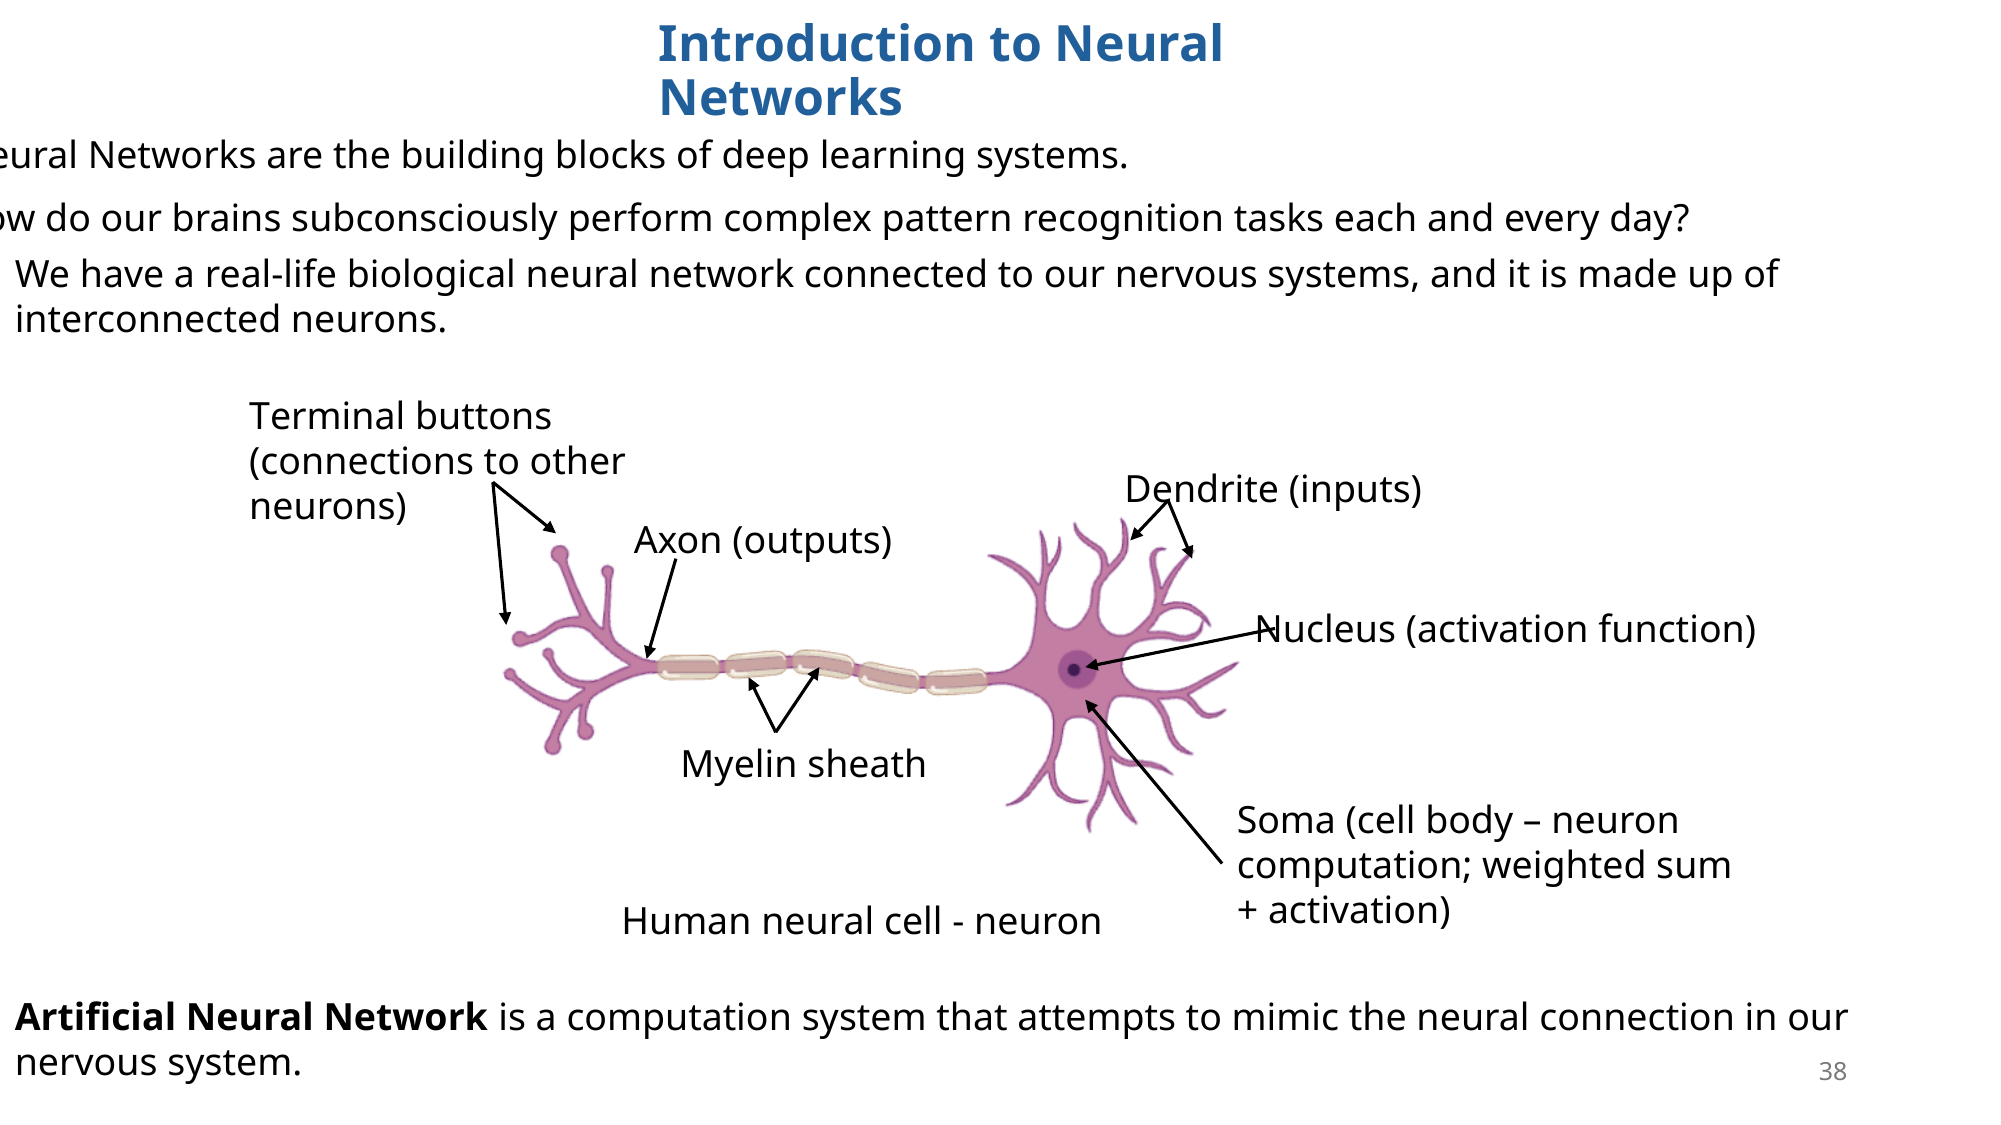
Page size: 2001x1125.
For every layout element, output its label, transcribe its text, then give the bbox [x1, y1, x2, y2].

text_box Terminal buttons (connections to other neurons) [234, 384, 646, 535]
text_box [1084, 699, 1223, 865]
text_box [1167, 499, 1193, 560]
text_box Dendrite (inputs) [1109, 458, 1447, 518]
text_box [492, 534, 507, 626]
text_box Neural Networks are the building blocks of deep learning systems. [0, 124, 1145, 184]
text_box Artificial Neural Network is a computation system that attempts to mimic the neural connection in our nervous system. [0, 985, 2000, 1091]
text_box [1129, 499, 1167, 541]
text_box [775, 666, 820, 733]
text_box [747, 676, 775, 733]
slide_number 38 [1412, 1042, 1863, 1103]
text_box We have a real-life biological neural network connected to our nervous systems, and it is made up of interconnected neurons. [0, 242, 2000, 348]
title Introduction to Neural Networks [643, 23, 1360, 121]
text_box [646, 558, 677, 660]
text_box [492, 481, 557, 534]
text_box Human neural cell - neuron [606, 891, 1119, 950]
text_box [1084, 627, 1276, 668]
text_box Nucleus (activation function) [1282, 598, 1782, 658]
picture [447, 470, 1282, 891]
text_box Soma (cell body – neuron computation; weighted sum + activation) [1222, 788, 1750, 939]
text_box How do our brains subconsciously perform complex pattern recognition tasks each and every day? [0, 186, 1706, 242]
